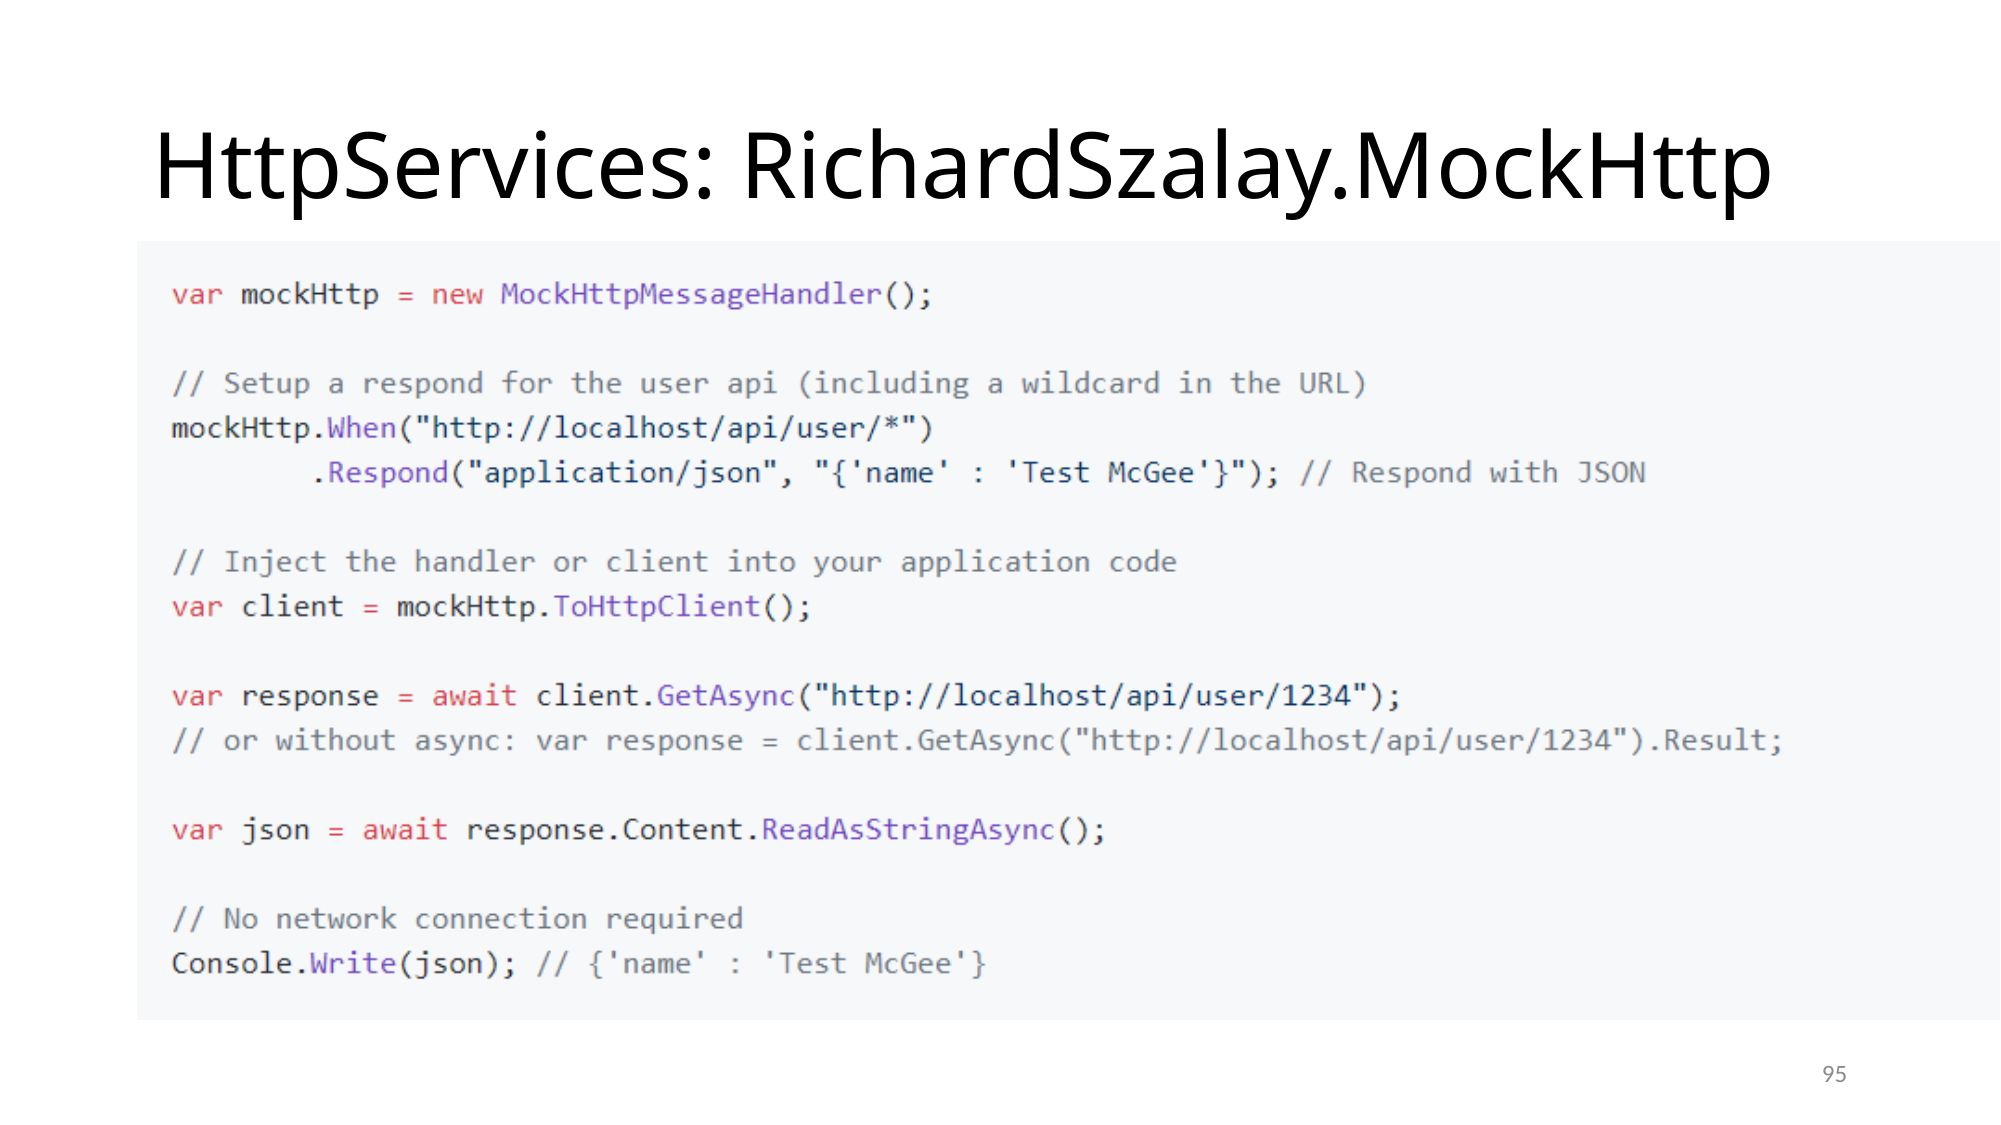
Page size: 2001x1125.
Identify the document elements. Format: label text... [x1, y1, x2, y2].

title HttpServices: RichardSzalay.MockHttp [137, 59, 1863, 241]
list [137, 241, 2000, 1020]
slide_number 95 [1412, 1042, 1863, 1103]
